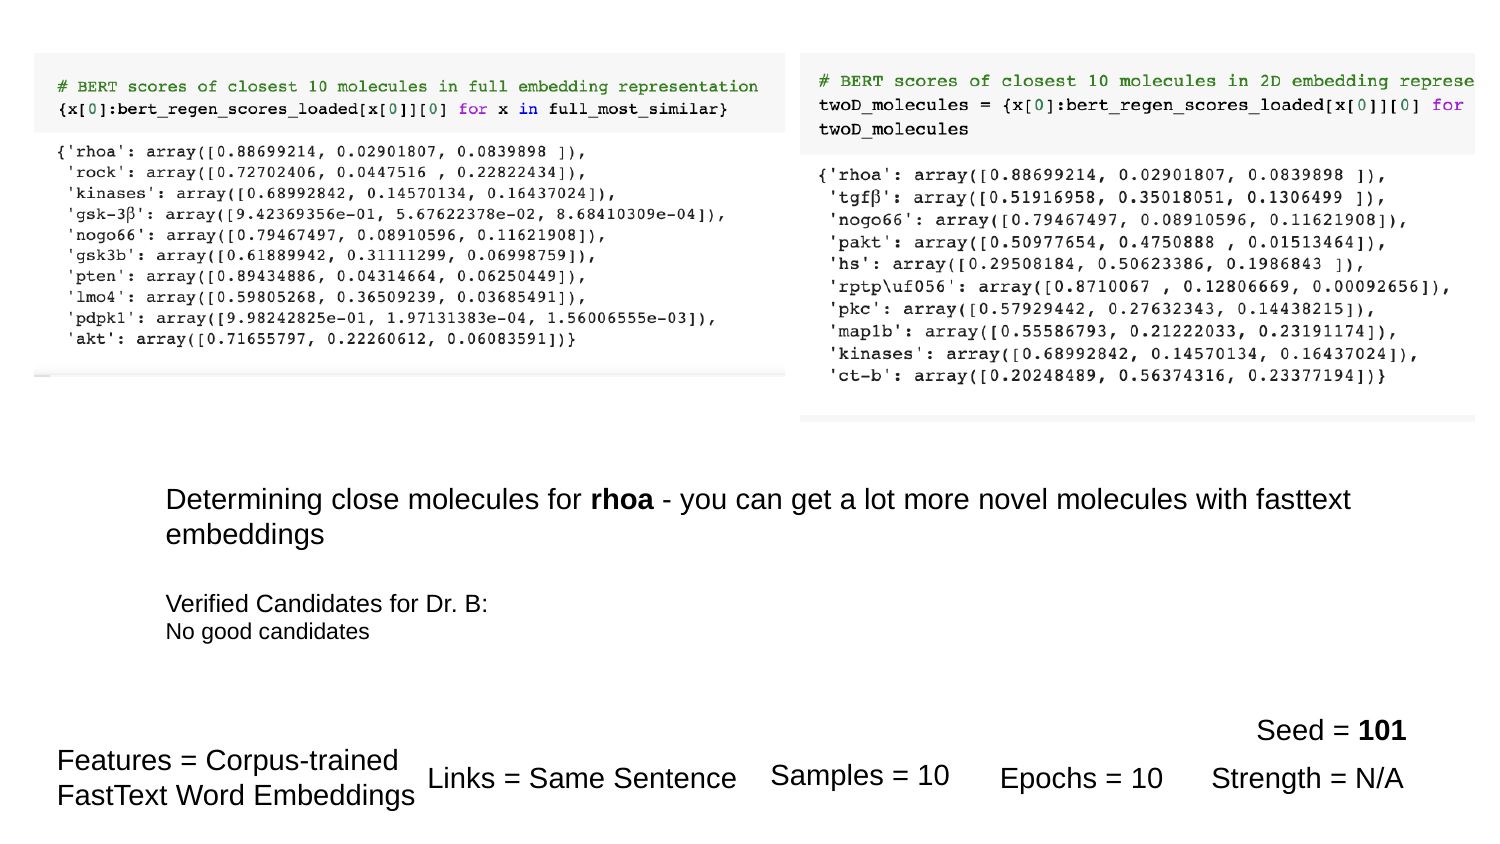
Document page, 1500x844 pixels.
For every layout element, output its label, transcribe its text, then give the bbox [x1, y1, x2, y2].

text_box Epochs = 10 [984, 743, 1192, 809]
text_box Links = Same Sentence [412, 743, 828, 809]
text_box Features = Corpus-trained FastText Word Embeddings [41, 726, 457, 827]
text_box Verified Candidates for Dr. B: No good candidates [150, 572, 1370, 695]
picture [34, 53, 785, 378]
text_box Strength = N/A [1196, 743, 1430, 809]
text_box Determining close molecules for rhoa - you can get a lot more novel molecules with fasttext embeddings [150, 465, 1395, 566]
picture [799, 53, 1476, 423]
text_box Seed = 101 [1241, 696, 1475, 762]
text_box Samples = 10 [755, 741, 978, 806]
